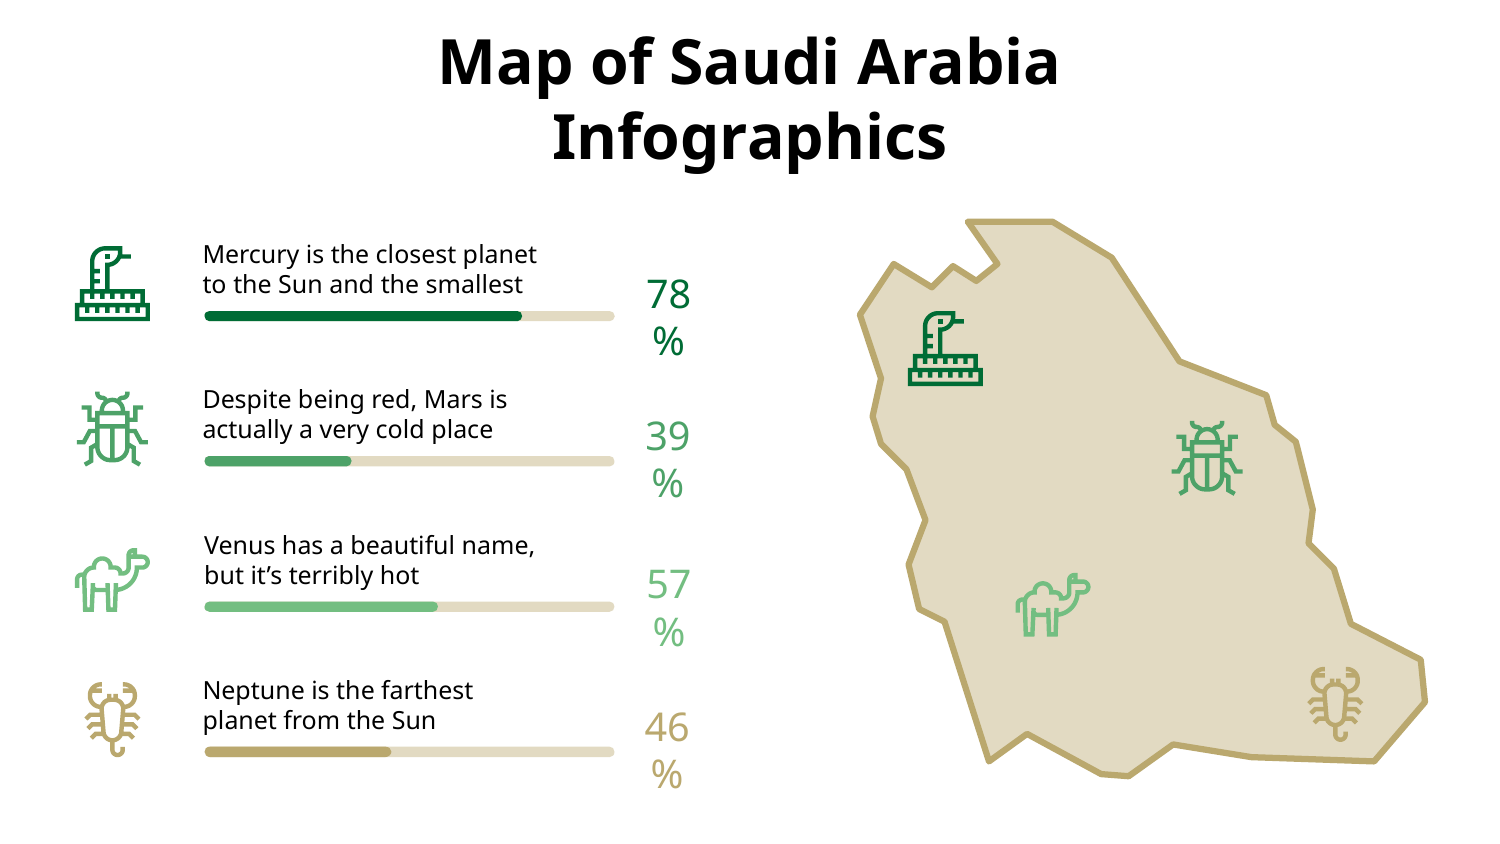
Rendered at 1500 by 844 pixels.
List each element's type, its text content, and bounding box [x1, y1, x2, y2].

text_box [204, 746, 392, 758]
text_box 57% [619, 579, 719, 634]
text_box [1307, 666, 1364, 742]
text_box [386, 746, 615, 758]
text_box [348, 456, 615, 467]
text_box [518, 311, 615, 322]
text_box 39% [618, 431, 718, 486]
text_box [204, 601, 438, 612]
text_box [859, 221, 1426, 777]
text_box [1171, 420, 1243, 496]
title Map of Saudi Arabia Infographics [328, 67, 1172, 127]
text_box [74, 548, 150, 612]
text_box [84, 682, 141, 758]
text_box [435, 601, 615, 612]
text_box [907, 310, 984, 387]
text_box [204, 456, 352, 467]
text_box Mercury is the closest planet to the Sun and the smallest [187, 234, 565, 304]
text_box Despite being red, Mars is actually a very cold place [187, 379, 565, 449]
text_box [76, 391, 148, 467]
text_box 46% [617, 721, 717, 777]
text_box Venus has a beautiful name, but it’s terribly hot [189, 524, 567, 594]
text_box Neptune is the farthest planet from the Sun [187, 669, 565, 739]
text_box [74, 245, 151, 322]
text_box [1015, 572, 1091, 637]
text_box [204, 311, 523, 322]
text_box 78% [619, 288, 718, 344]
